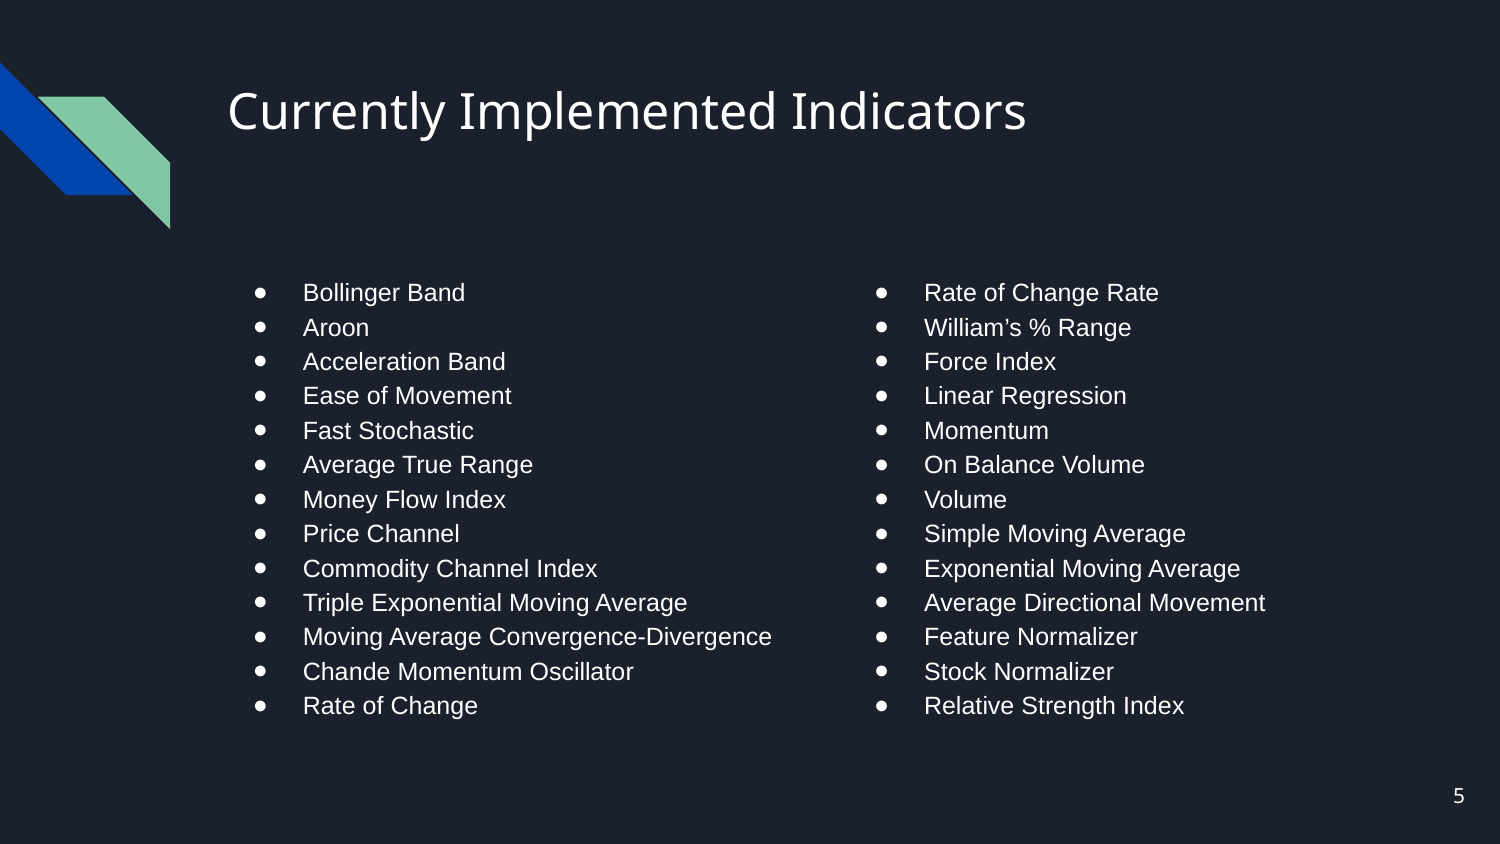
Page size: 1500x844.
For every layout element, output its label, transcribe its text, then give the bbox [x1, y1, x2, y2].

list Bollinger Band Aroon Acceleration Band Ease of Movement Fast Stochastic Average True Range Money Flow Index Price Channel Commodity Channel Index Triple Exponential Moving Average Moving Average Convergence-Divergence Chande Momentum Oscillator Rate of Change [212, 257, 834, 735]
slide_number ‹#› [1389, 764, 1480, 830]
title Currently Implemented Indicators [212, 64, 1368, 215]
list Rate of Change Rate William’s % Range Force Index Linear Regression Momentum On Balance Volume Volume Simple Moving Average Exponential Moving Average Average Directional Movement Feature Normalizer Stock Normalizer Relative Strength Index [834, 257, 1390, 735]
